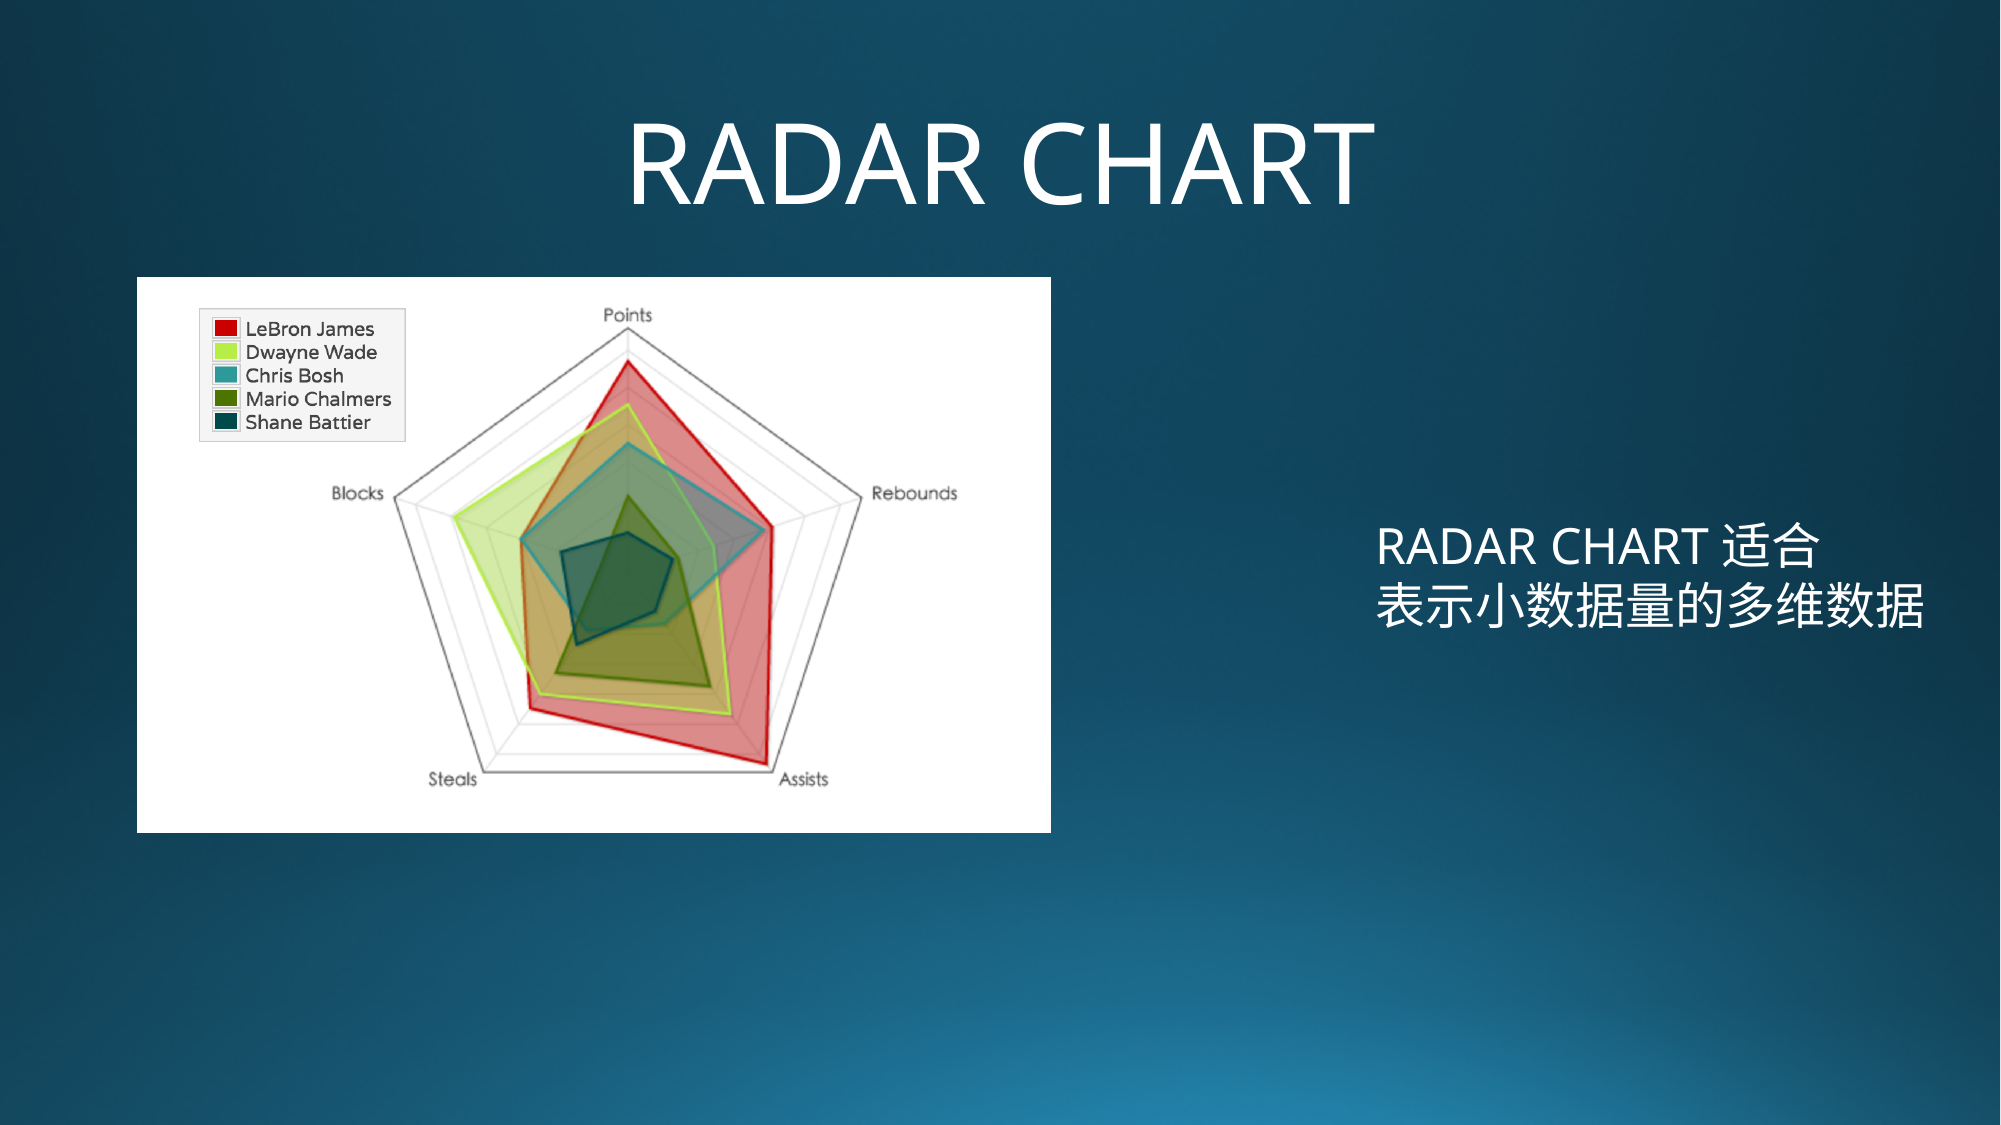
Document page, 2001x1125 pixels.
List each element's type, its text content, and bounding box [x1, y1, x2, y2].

picture [0, 0, 2001, 1125]
text_box RADAR CHART适合 表示小数据量的多维数据 [1361, 506, 1941, 642]
title RADAR CHART [137, 59, 1863, 278]
